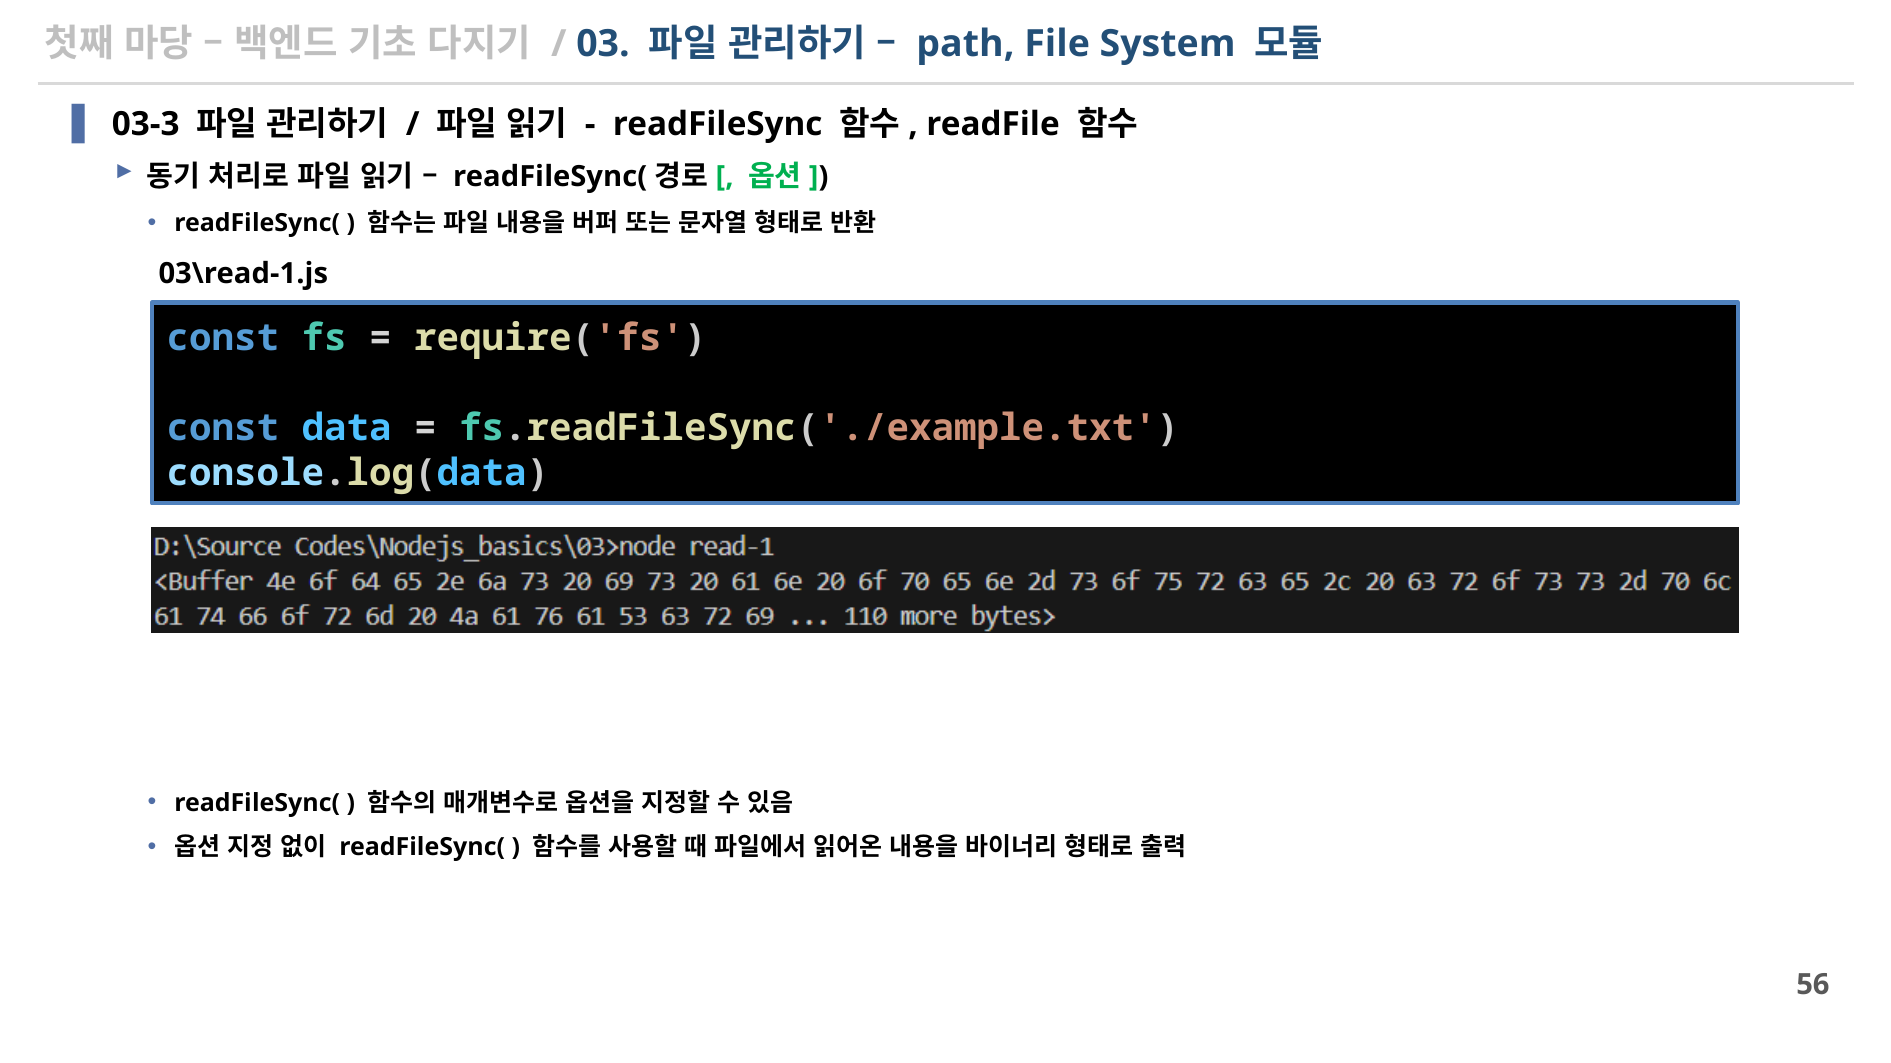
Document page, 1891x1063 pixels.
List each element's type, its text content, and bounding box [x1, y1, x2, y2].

picture [151, 527, 1739, 633]
title 첫째 마당 – 백엔드 기초 다지기 / 03. 파일 관리하기 – path, File System 모듈 [29, 11, 1809, 73]
slide_number 56 [1703, 956, 1845, 1014]
text_box 03\read-1.js [143, 247, 543, 297]
text_box const fs = require('fs') const data = fs.readFileSync('./example.txt') console.log(data) [150, 300, 1740, 505]
list 03-3 파일 관리하기 / 파일 읽기 - readFileSync 함수, readFile 함수 동기 처리로 파일 읽기 – readFileSync(경로[, 옵션]) readFileSync( ) 함수는 파일 내용을 버퍼 또는 문자열 형태로 반환 readFileSync( ) 함수의 매개변수로 옵션을 지정할 수 있음 옵션 지정 없이 readFileSync( ) 함수를 사용할 때 파일에서 읽어온 내용을 바이너리 형태로 출력 [43, 94, 1823, 506]
